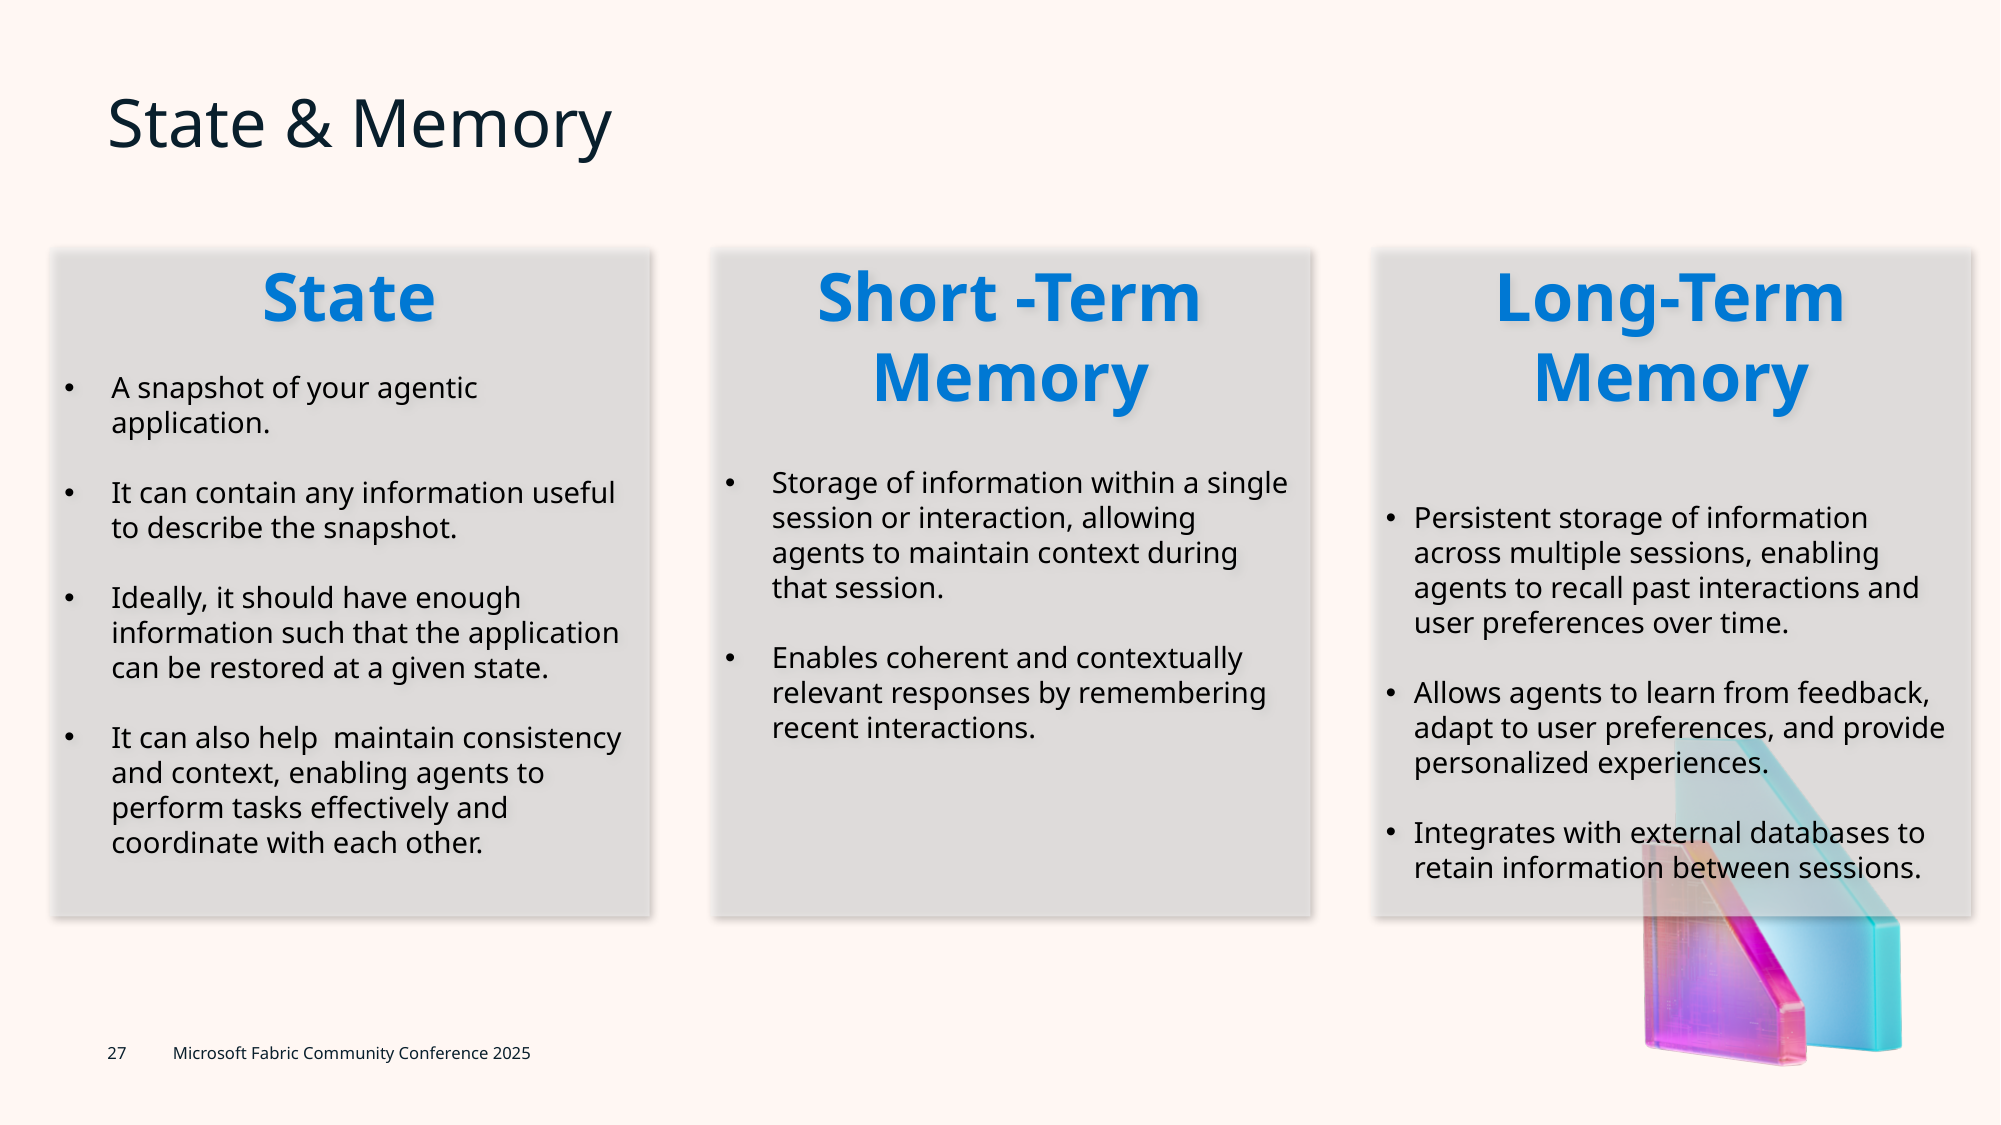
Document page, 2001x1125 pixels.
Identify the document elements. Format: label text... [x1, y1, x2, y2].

text_box Long-Term Memory Persistent storage of information across multiple sessions, enabling agents to recall past interactions and user preferences over time.​ Allows agents to learn from feedback, adapt to user preferences, and provide personalized experiences.​ Integrates with external databases to retain information between sessions. [1370, 246, 1972, 918]
picture [1570, 918, 1953, 1096]
text_box Short -Term Memory Storage of information within a single session or interaction, allowing agents to maintain context during that session.​ Enables coherent and contextually relevant responses by remembering recent interactions.​ [709, 246, 1311, 918]
title State & Memory [92, 82, 1908, 202]
text_box State A snapshot of your agentic application. It can contain any information useful to describe the snapshot. Ideally, it should have enough information such that the application can be restored at a given state. It can also help maintain consistency and context, enabling agents to perform tasks effectively and coordinate with each other.​ [49, 246, 651, 918]
footer Microsoft Fabric Community Conference 2025 [158, 1035, 627, 1096]
slide_number 27 [92, 1035, 158, 1096]
